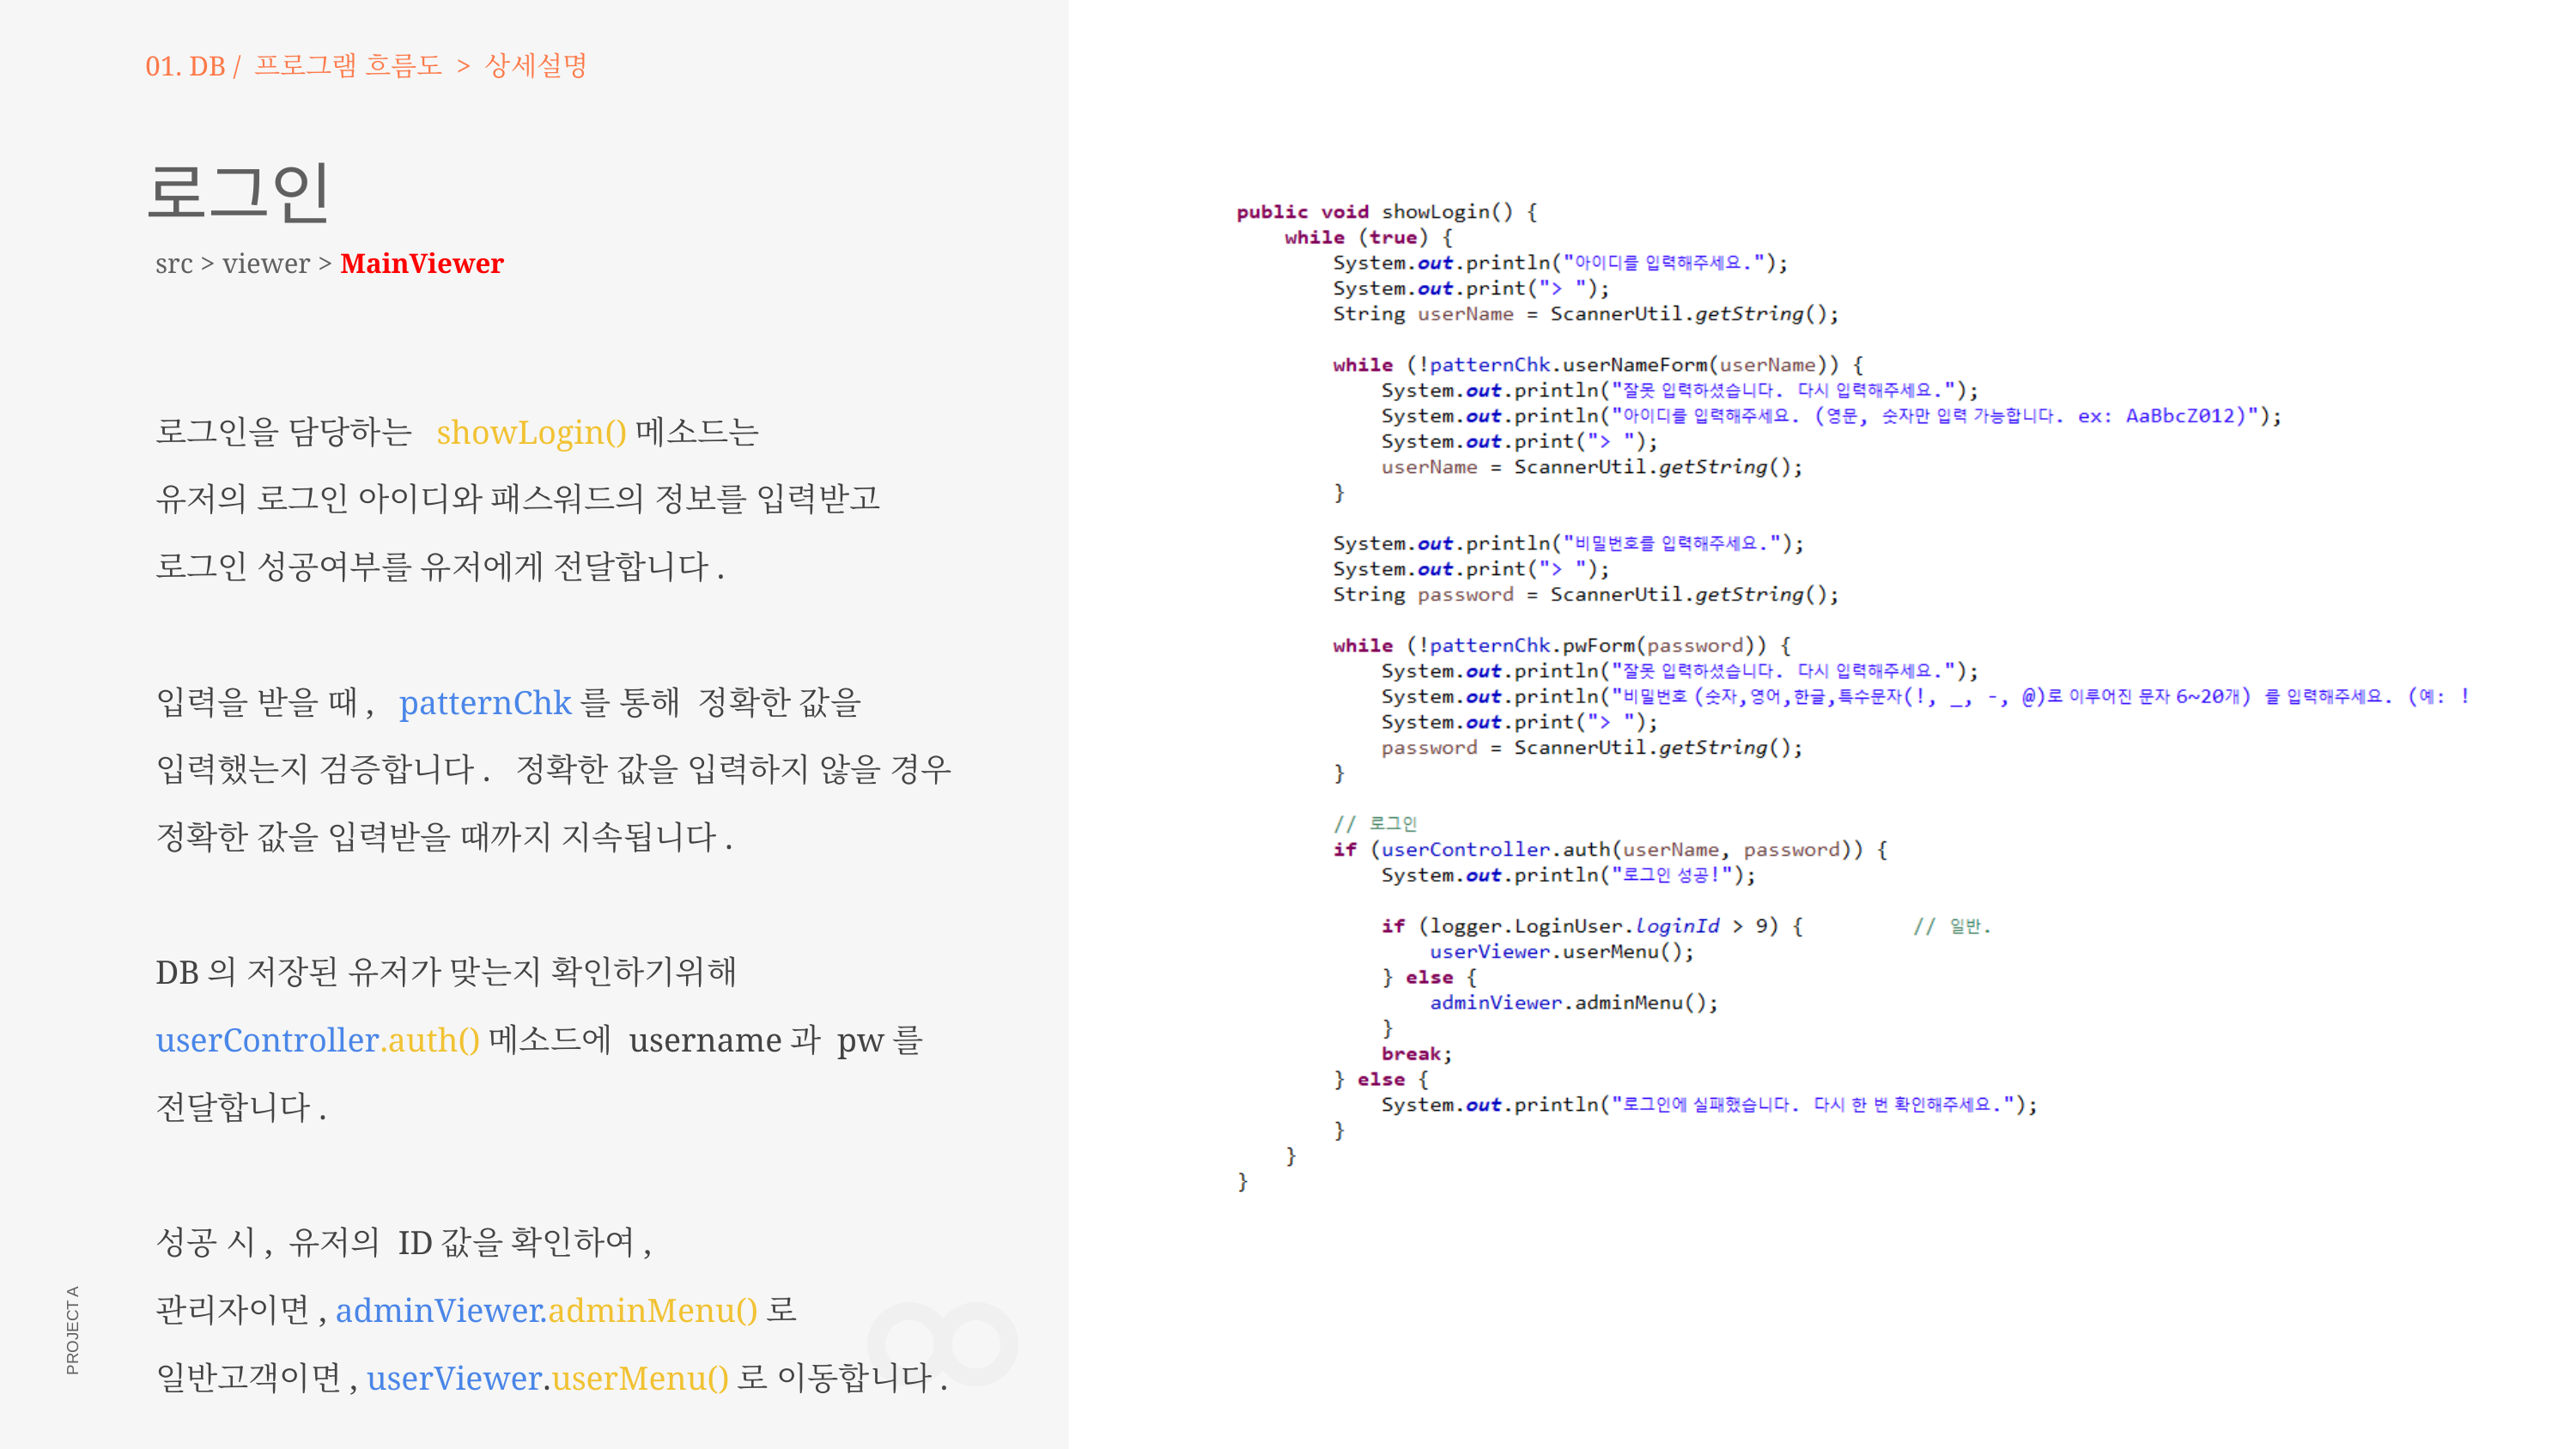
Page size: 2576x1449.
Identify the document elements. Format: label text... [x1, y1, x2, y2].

text_box 01. DB / 프로그램 흐름도 > 상세설명 [132, 42, 644, 88]
text_box 로그인 [132, 144, 916, 239]
text_box [0, 0, 1069, 1449]
text_box PROJECT A [55, 1009, 88, 1389]
picture [1216, 189, 2470, 1203]
text_box src > viewer > MainViewer [143, 240, 654, 286]
picture [867, 1301, 1018, 1386]
text_box 로그인을 담당하는 showLogin()메소드는 유저의 로그인 아이디와 패스워드의 정보를 입력받고 로그인 성공여부를 유저에게 전달합니다. 입력을 받을 때, patternChk를 통해 정확한 값을 입력했는지 검증합니다. 정확한 값을 입력하지 않을 경우 정확한 값을 입력받을 때까지 지속됩니다. DB의 저장된 유저가 맞는지 확인하기위해 userController.auth()메소드에 username과 pw를 전달합니다. 성공 시, 유저의 ID값을 확인하여, 관리자이면, adminViewer.adminMenu()로 일반고객이면, userViewer.userMenu()로 이동합니다. [143, 369, 1018, 1410]
